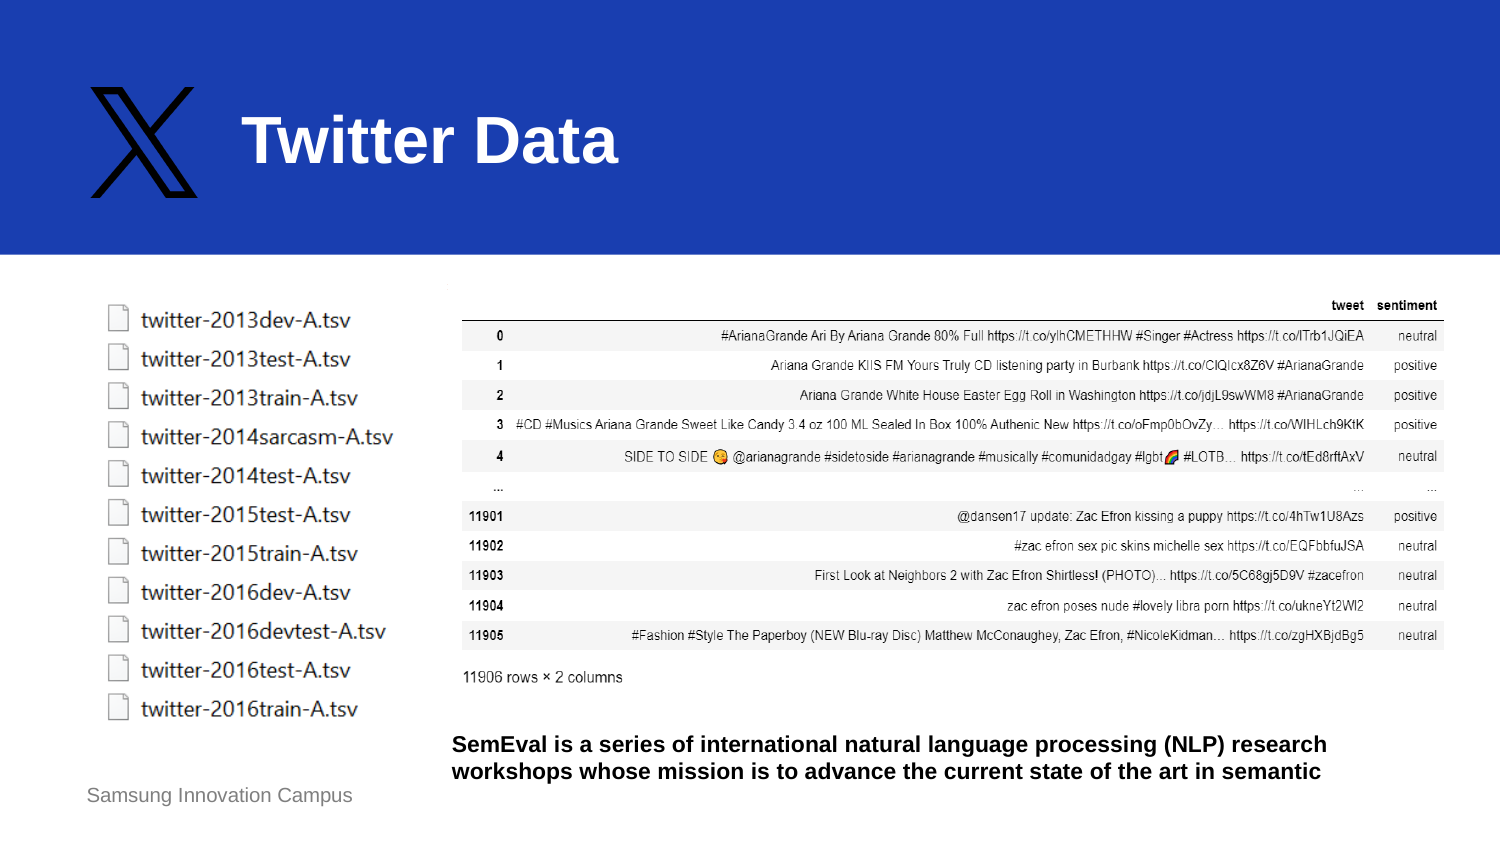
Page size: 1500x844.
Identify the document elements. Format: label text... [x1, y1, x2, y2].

picture [447, 274, 1475, 705]
text_box SemEval is a series of international natural language processing (NLP) research workshops whose mission is to advance the current state of the art in semantic [437, 722, 1464, 792]
text_box Twitter Data [241, 96, 700, 177]
picture [89, 87, 199, 198]
picture [79, 301, 415, 748]
